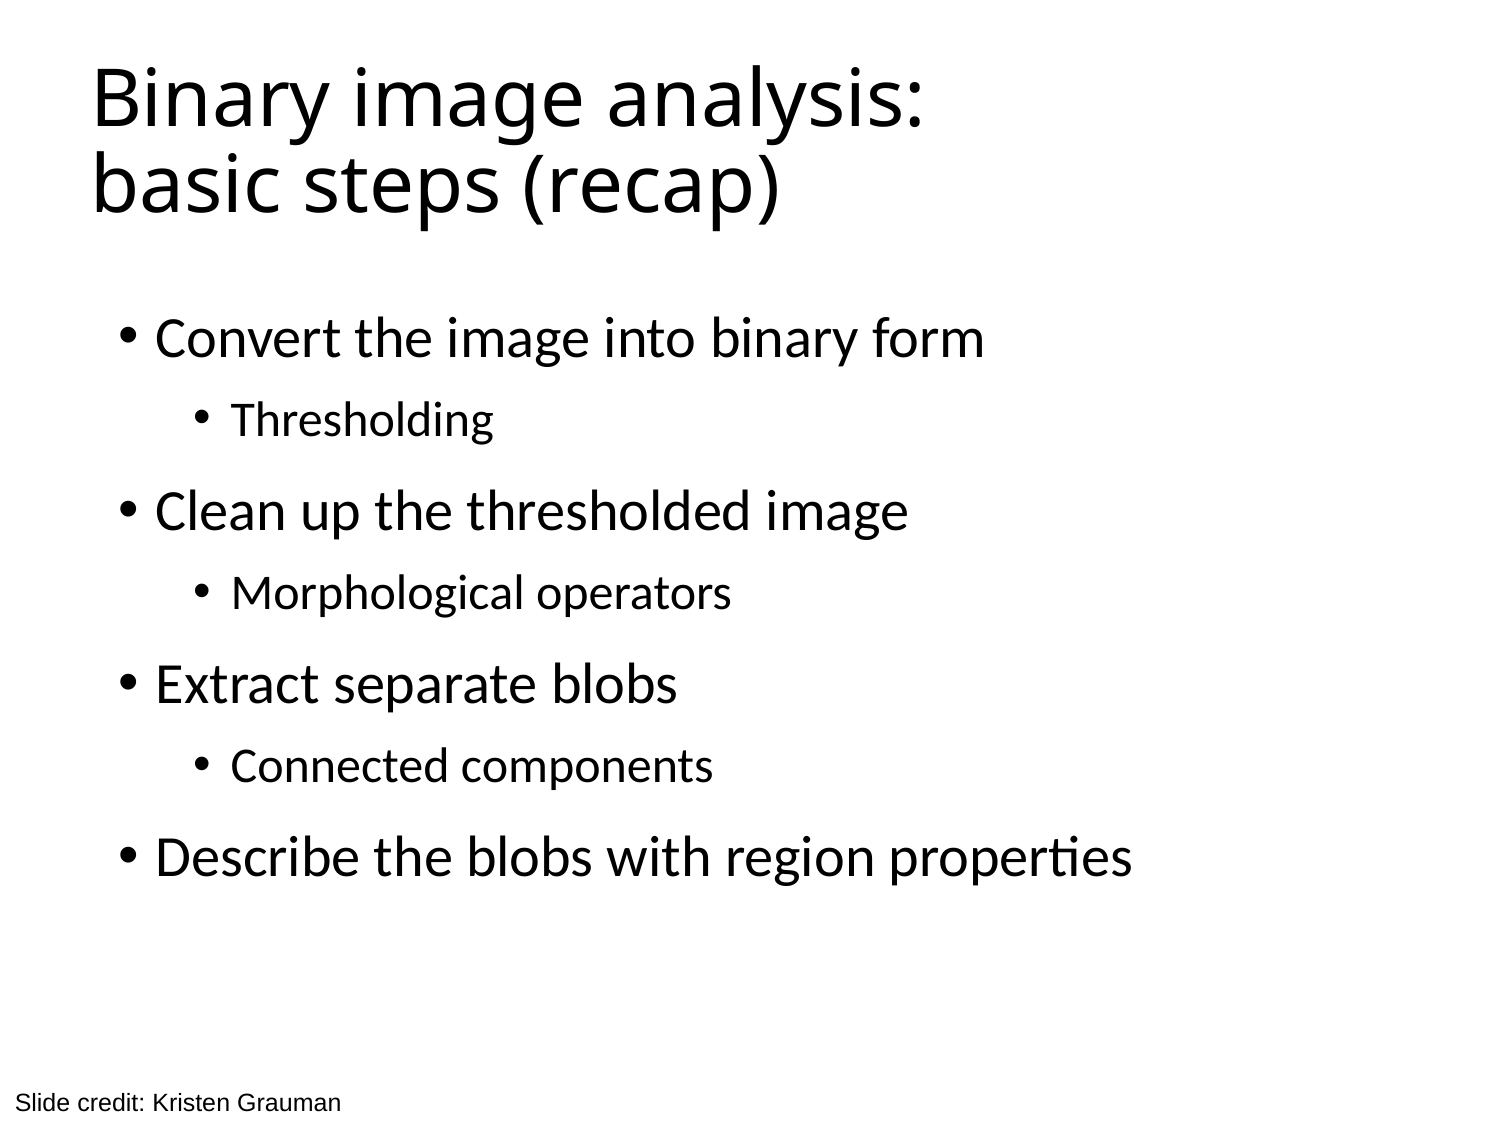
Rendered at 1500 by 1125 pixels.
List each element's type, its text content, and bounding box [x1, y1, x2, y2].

text_box Slide credit: Kristen Grauman [0, 1079, 688, 1125]
title Binary image analysis: basic steps (recap) [75, 50, 1425, 238]
list Convert the image into binary form Thresholding Clean up the thresholded image Morphological operators Extract separate blobs Connected components Describe the blobs with region properties [103, 299, 1397, 1014]
